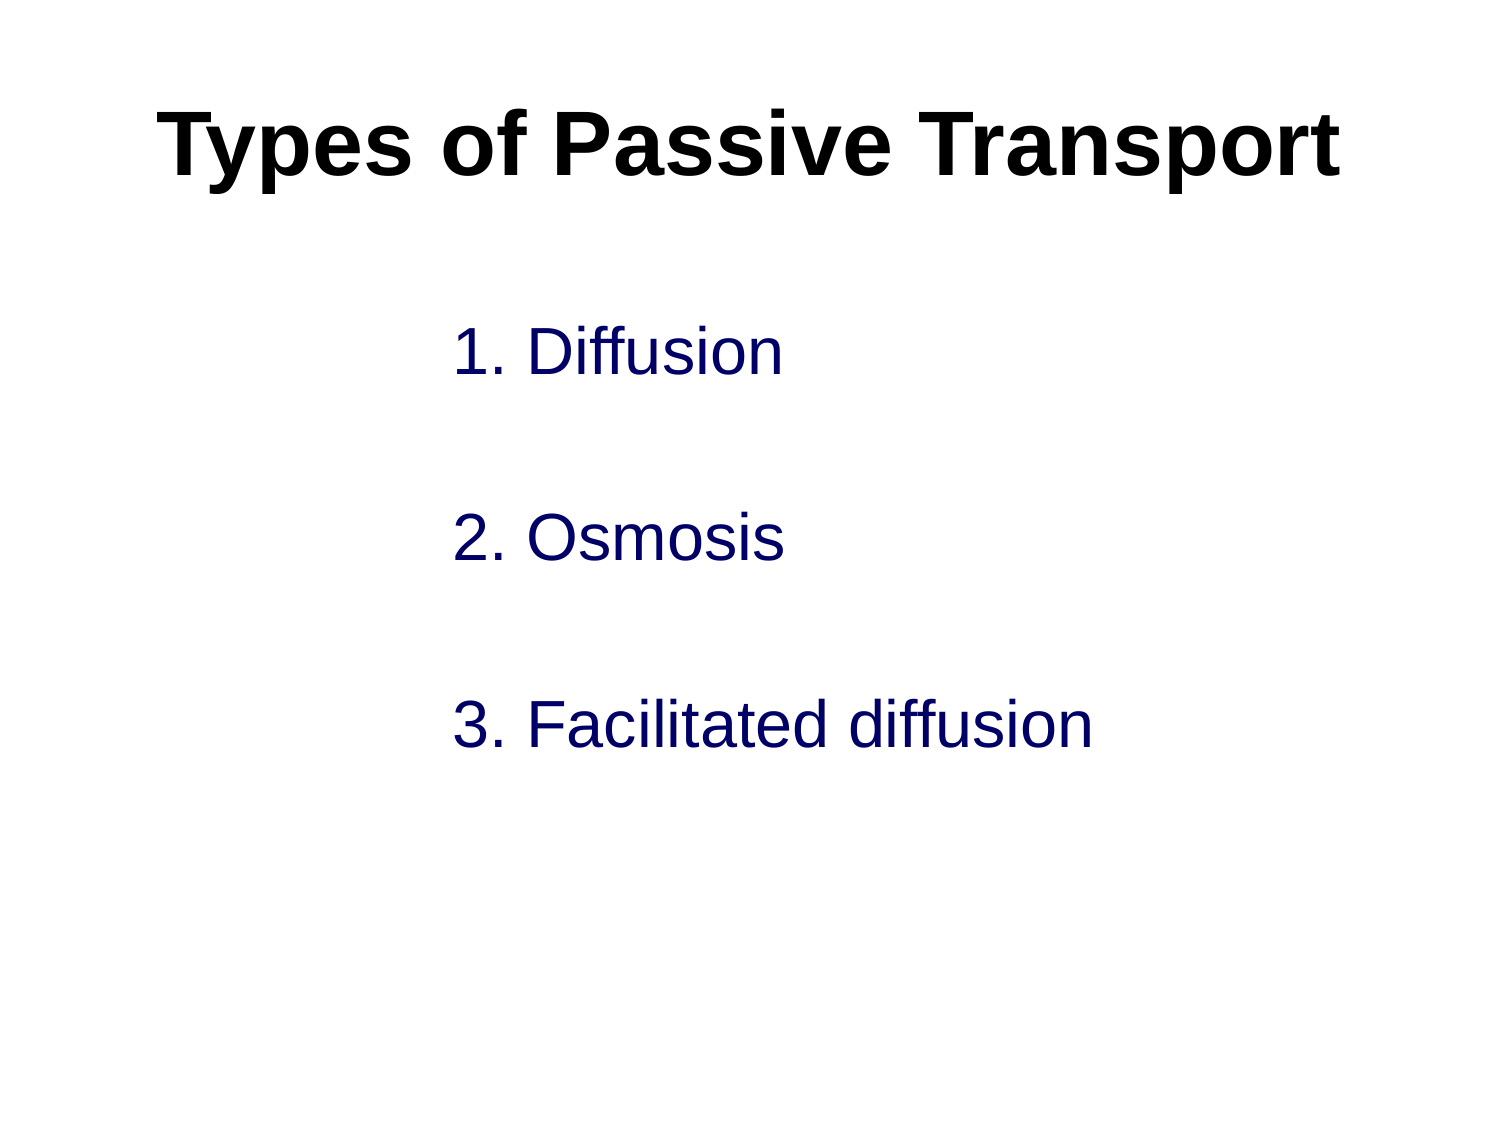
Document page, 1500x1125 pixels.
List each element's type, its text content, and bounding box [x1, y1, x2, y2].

list 1. Diffusion 2. Osmosis 3. Facilitated diffusion [437, 299, 1125, 900]
title Types of Passive Transport [75, 45, 1425, 233]
